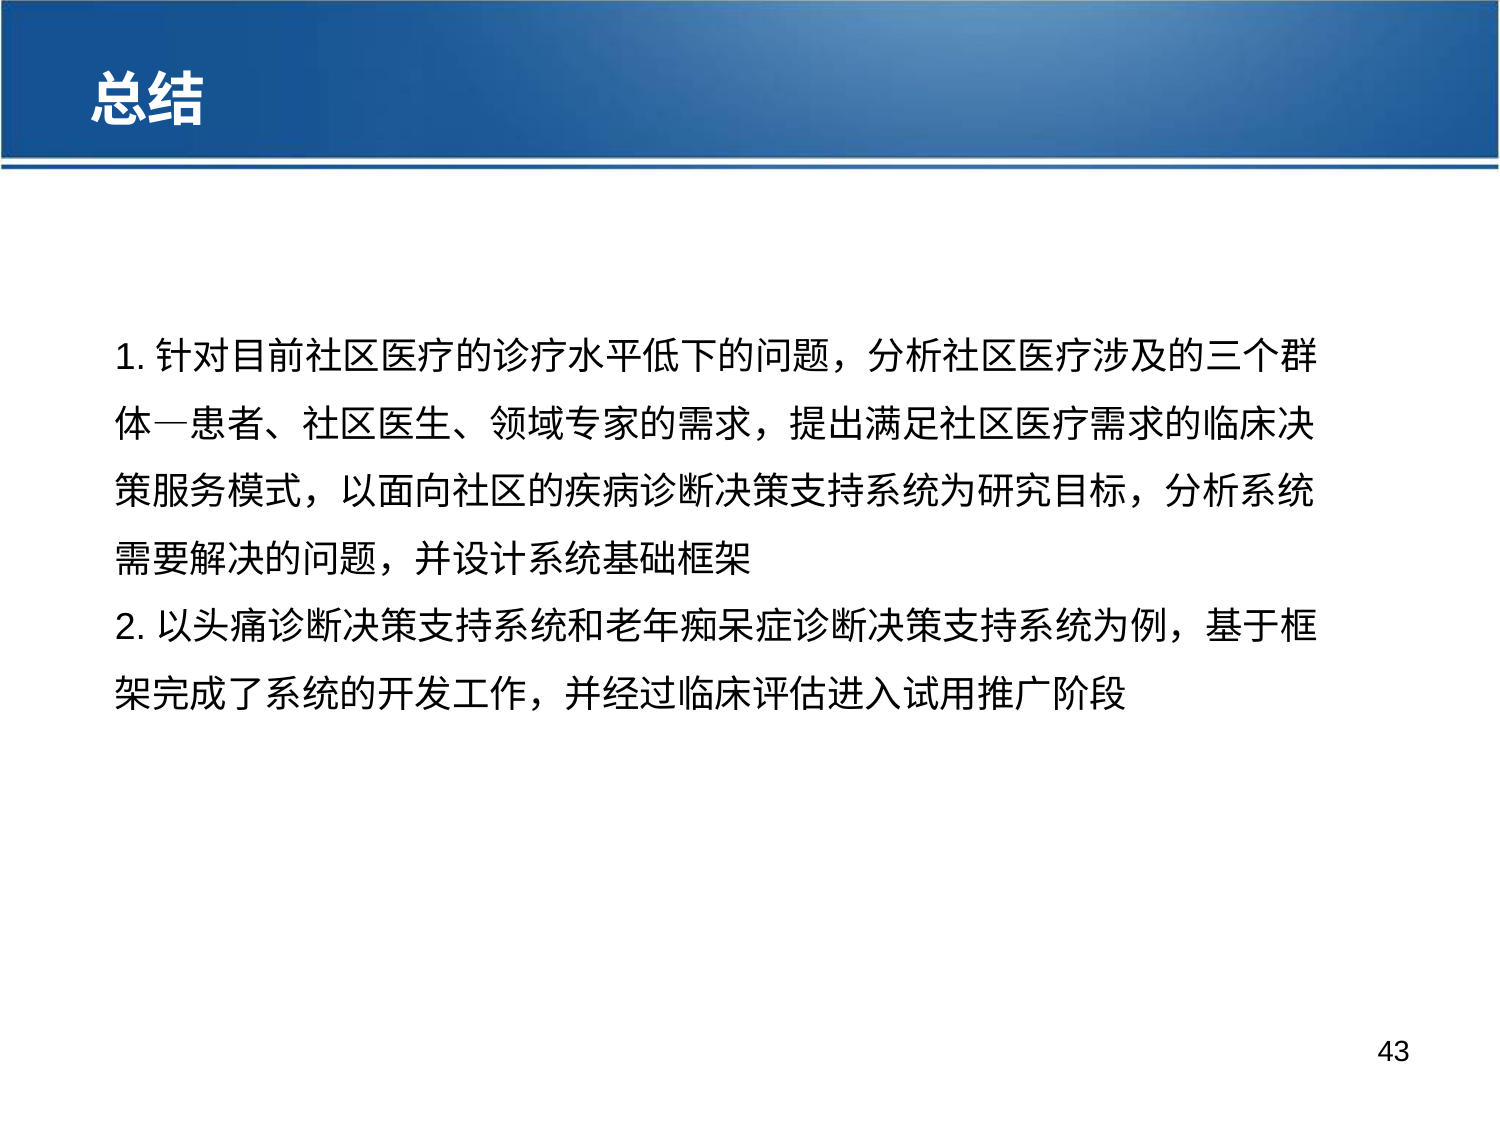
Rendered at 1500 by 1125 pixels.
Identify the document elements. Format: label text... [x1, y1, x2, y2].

slide_number 43 [1074, 1024, 1426, 1103]
text_box 1.针对目前社区医疗的诊疗水平低下的问题，分析社区医疗涉及的三个群体—患者、社区医生、领域专家的需求，提出满足社区医疗需求的临床决策服务模式，以面向社区的疾病诊断决策支持系统为研究目标，分析系统需要解决的问题，并设计系统基础框架 2.以头痛诊断决策支持系统和老年痴呆症诊断决策支持系统为例，基于框架完成了系统的开发工作，并经过临床评估进入试用推广阶段 [100, 302, 1352, 723]
text_box 总结 [74, 54, 1425, 151]
picture [0, 0, 1500, 1125]
